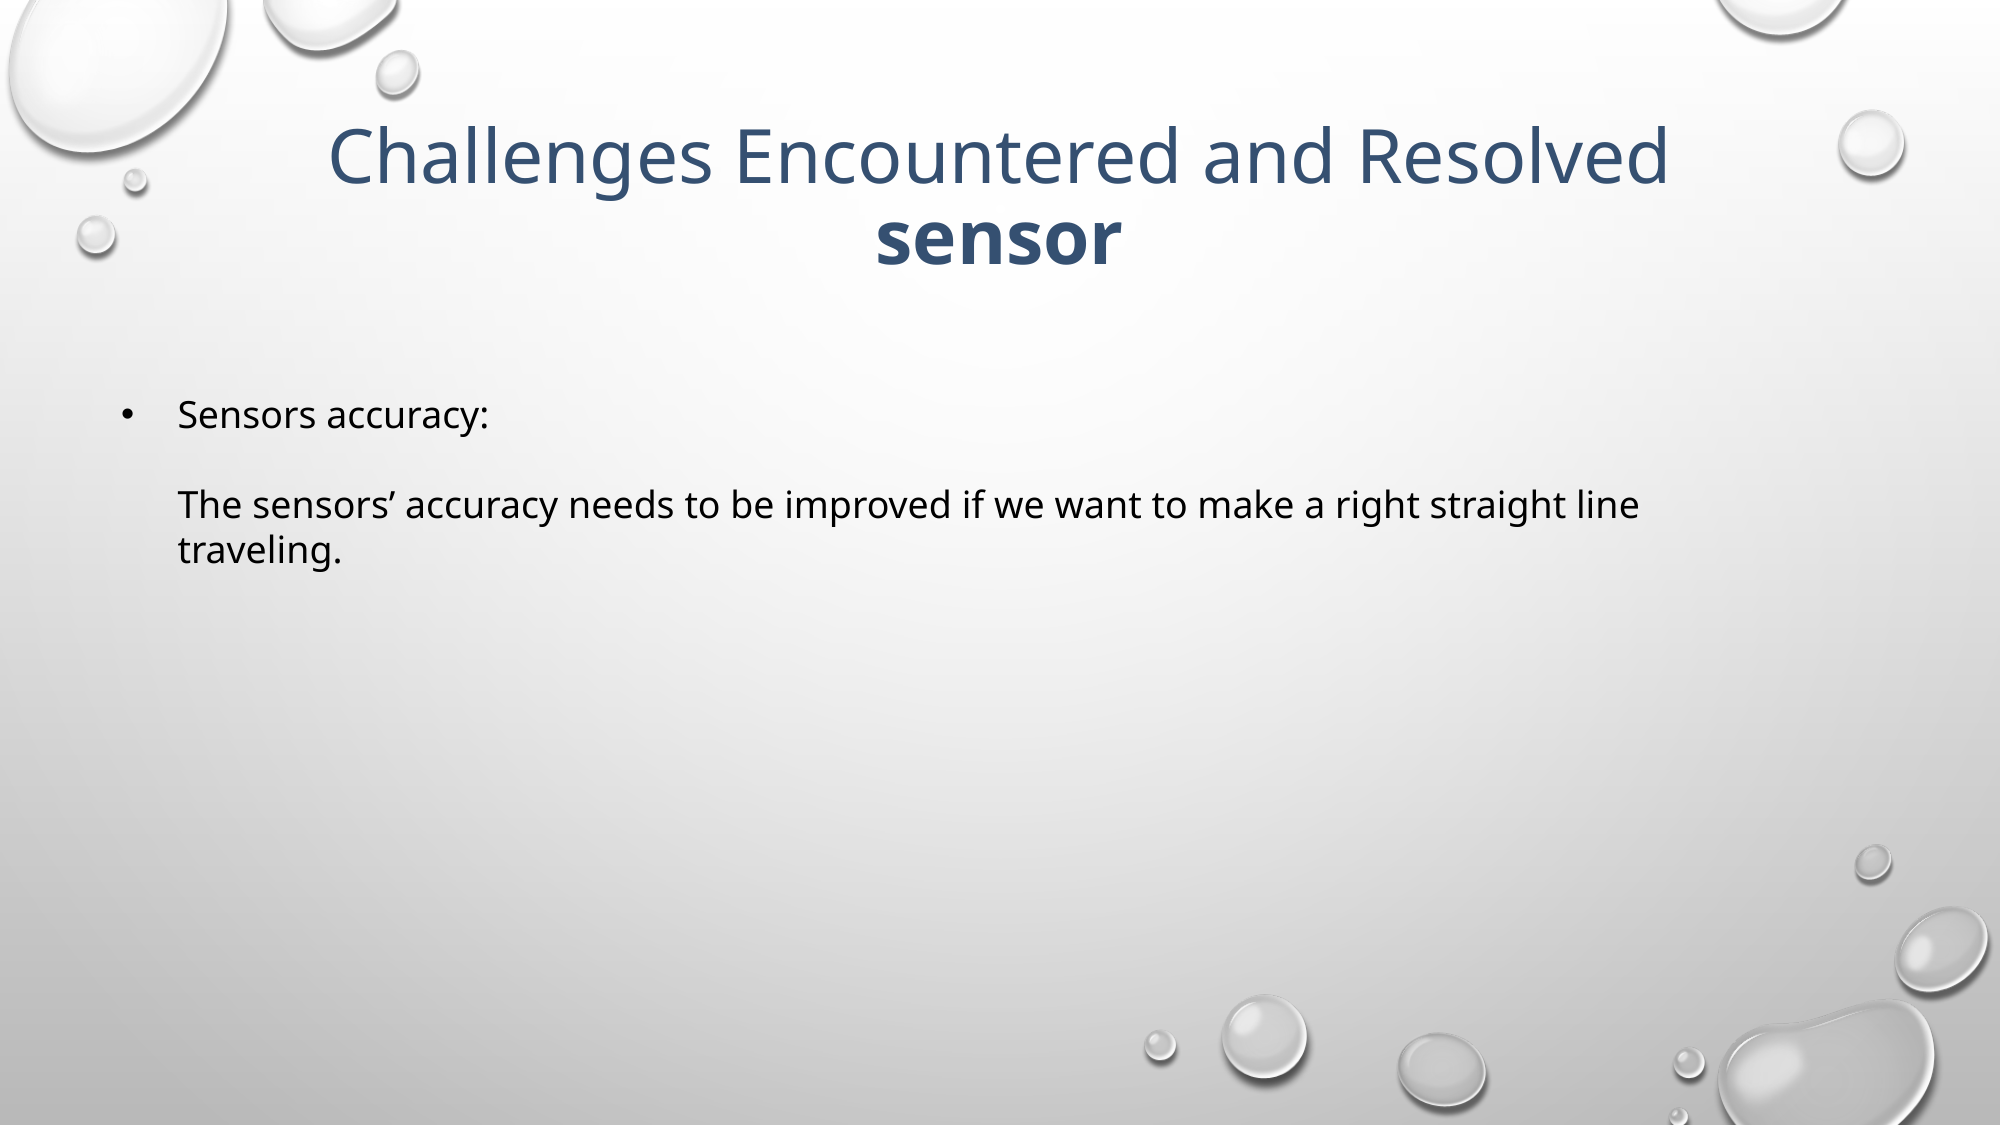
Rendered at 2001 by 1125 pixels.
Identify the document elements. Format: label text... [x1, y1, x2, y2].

title Challenges Encountered and Resolved sensor [149, 101, 1851, 298]
text_box Sensors accuracy: The sensors’ accuracy needs to be improved if we want to make a right straight line traveling. [113, 383, 1664, 578]
picture [0, 0, 2000, 1125]
